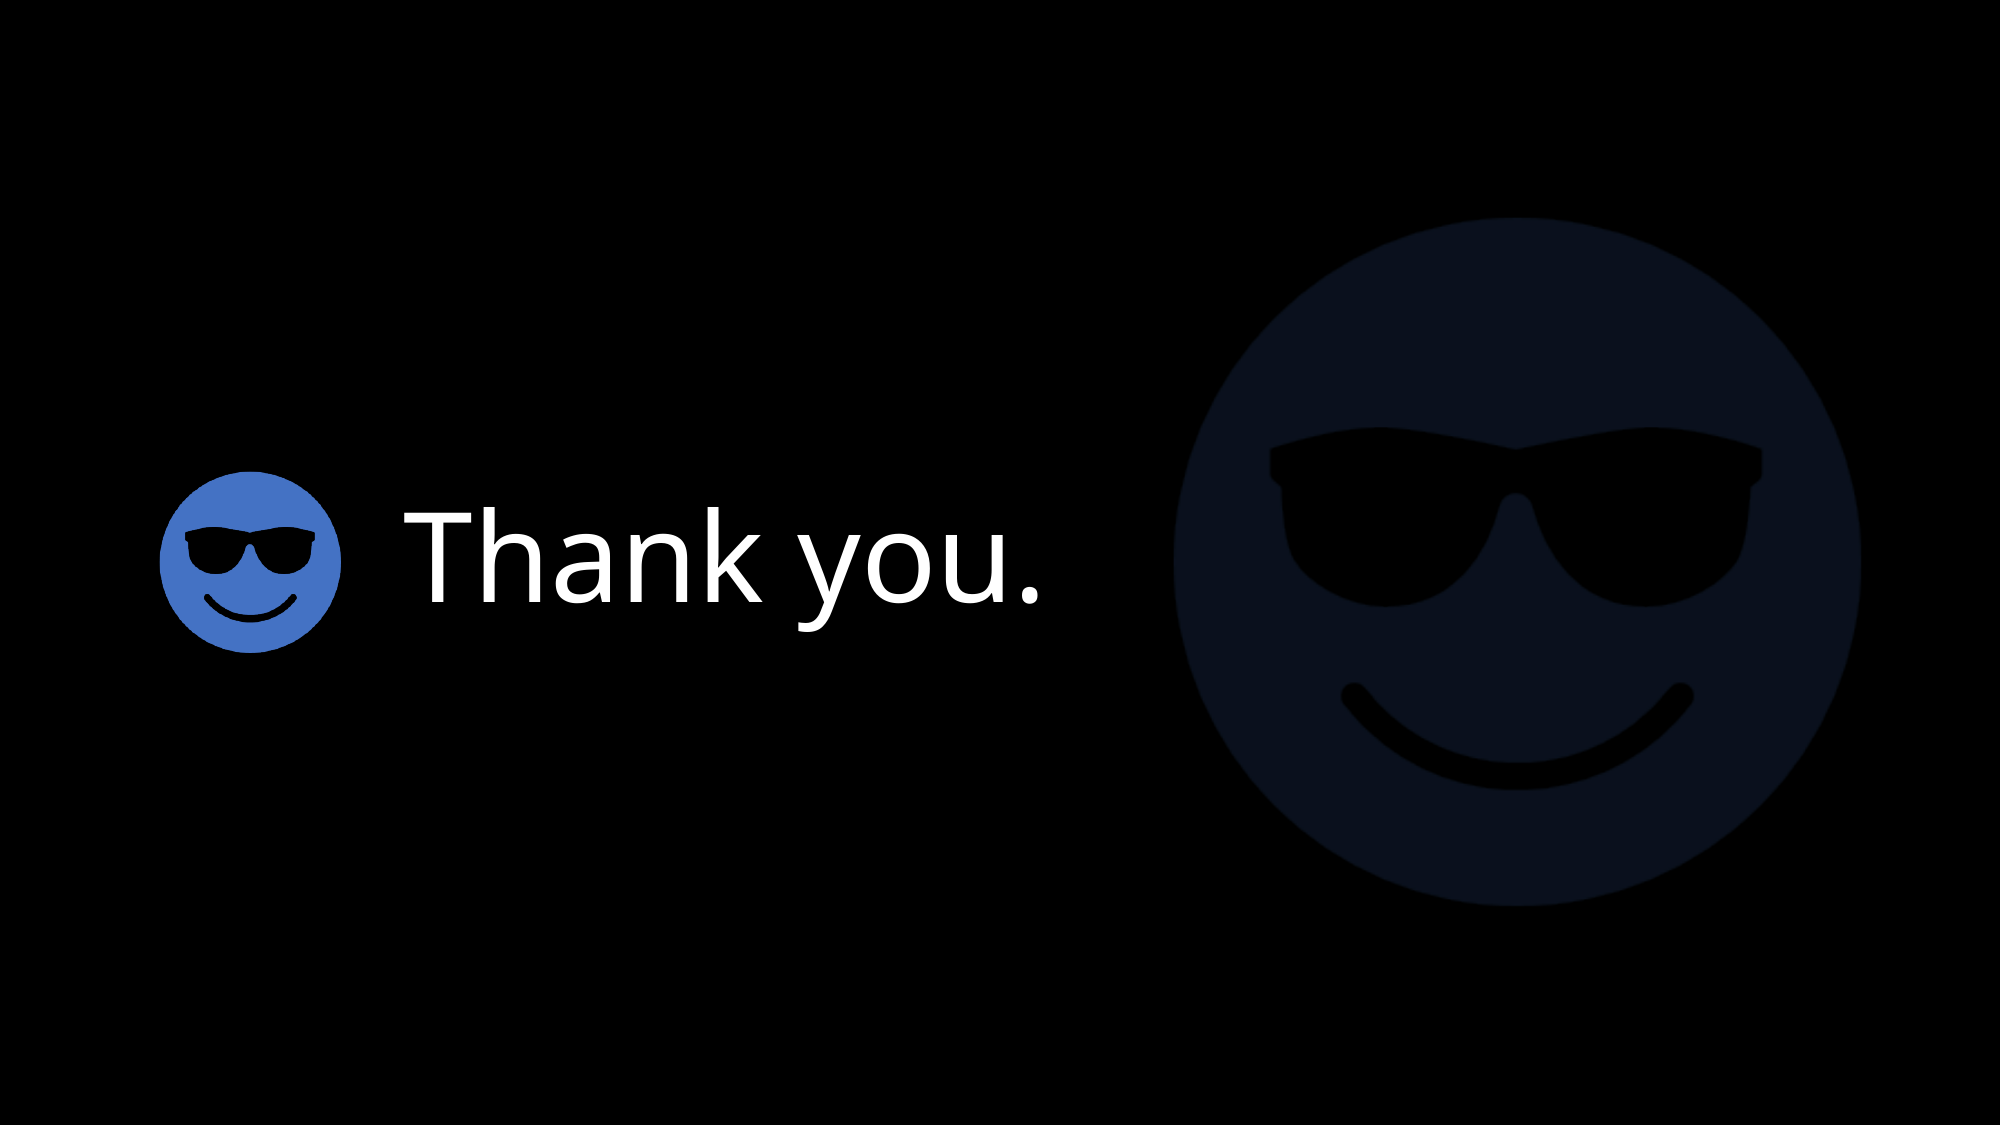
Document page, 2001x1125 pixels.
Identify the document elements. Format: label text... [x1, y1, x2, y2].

title Thank you. [388, 358, 1089, 767]
picture [137, 449, 363, 675]
picture [1089, 133, 1947, 992]
